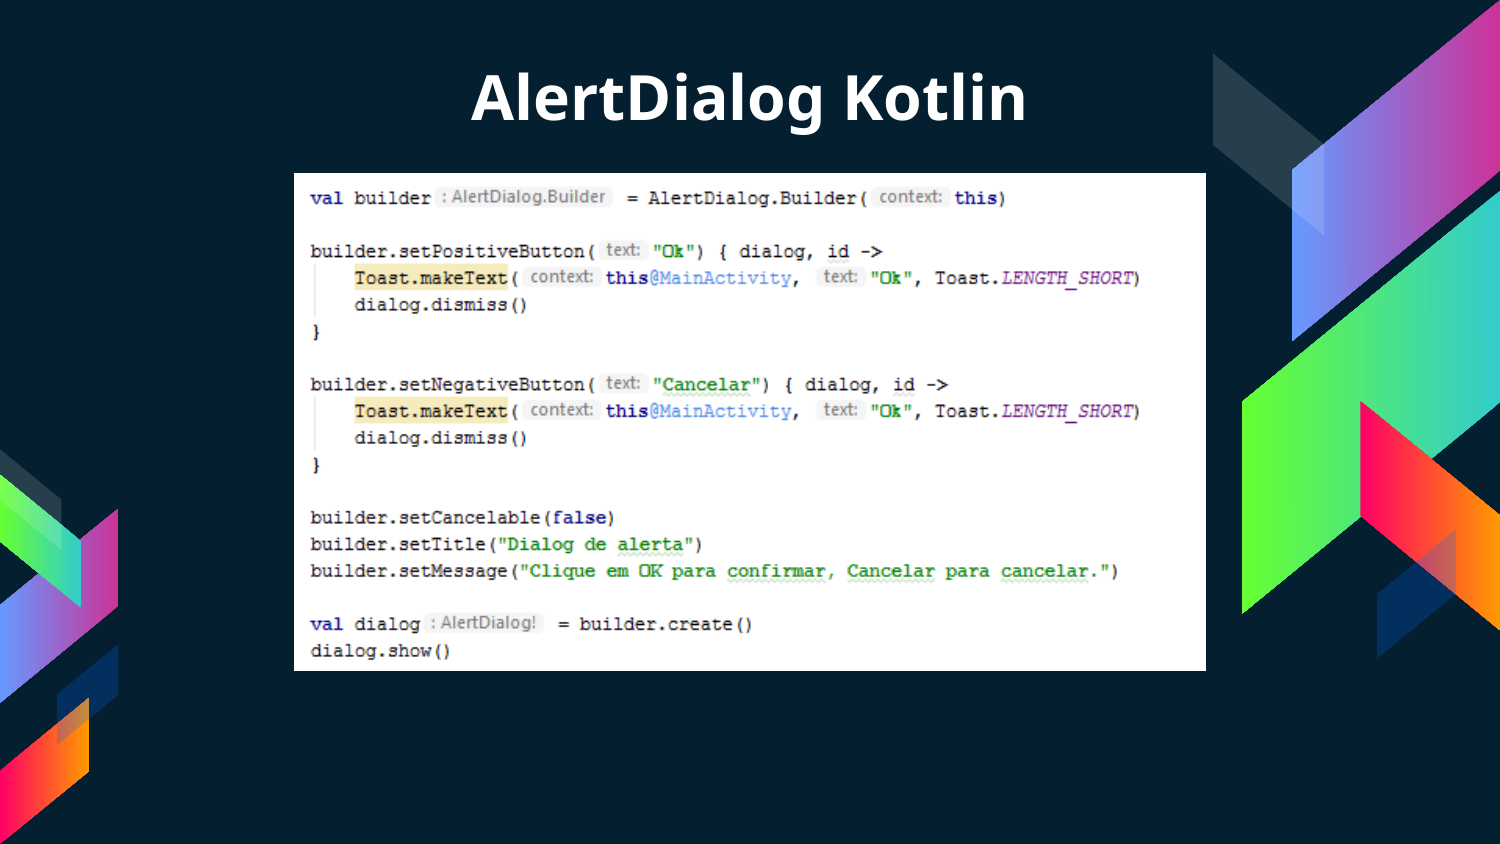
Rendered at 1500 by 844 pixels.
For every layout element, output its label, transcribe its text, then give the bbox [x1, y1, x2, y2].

text_box AlertDialog Kotlin [409, 43, 1091, 148]
picture [294, 173, 1206, 671]
